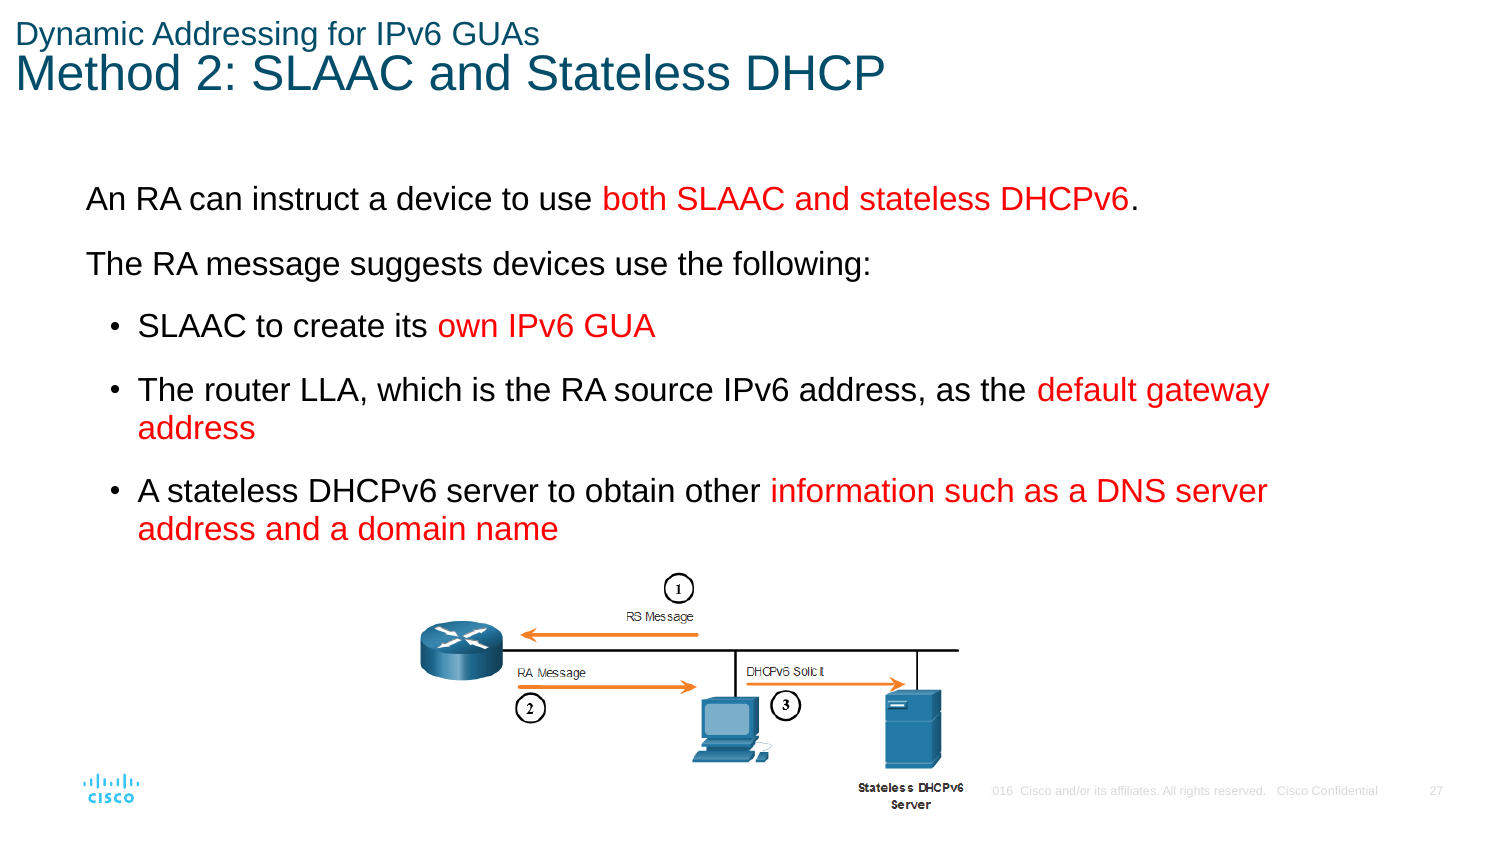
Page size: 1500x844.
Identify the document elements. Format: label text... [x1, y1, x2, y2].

title Dynamic Addressing for IPv6 GUAs Method 2: SLAAC and Stateless DHCP [0, 0, 1369, 121]
picture [397, 563, 991, 821]
list An RA can instruct a device to use both SLAAC and stateless DHCPv6. The RA message suggests devices use the following: SLAAC to create its own IPv6 GUA The router LLA, which is the RA source IPv6 address, as the default gateway address A stateless DHCPv6 server to obtain other information such as a DNS server address and a domain name [70, 169, 1406, 564]
